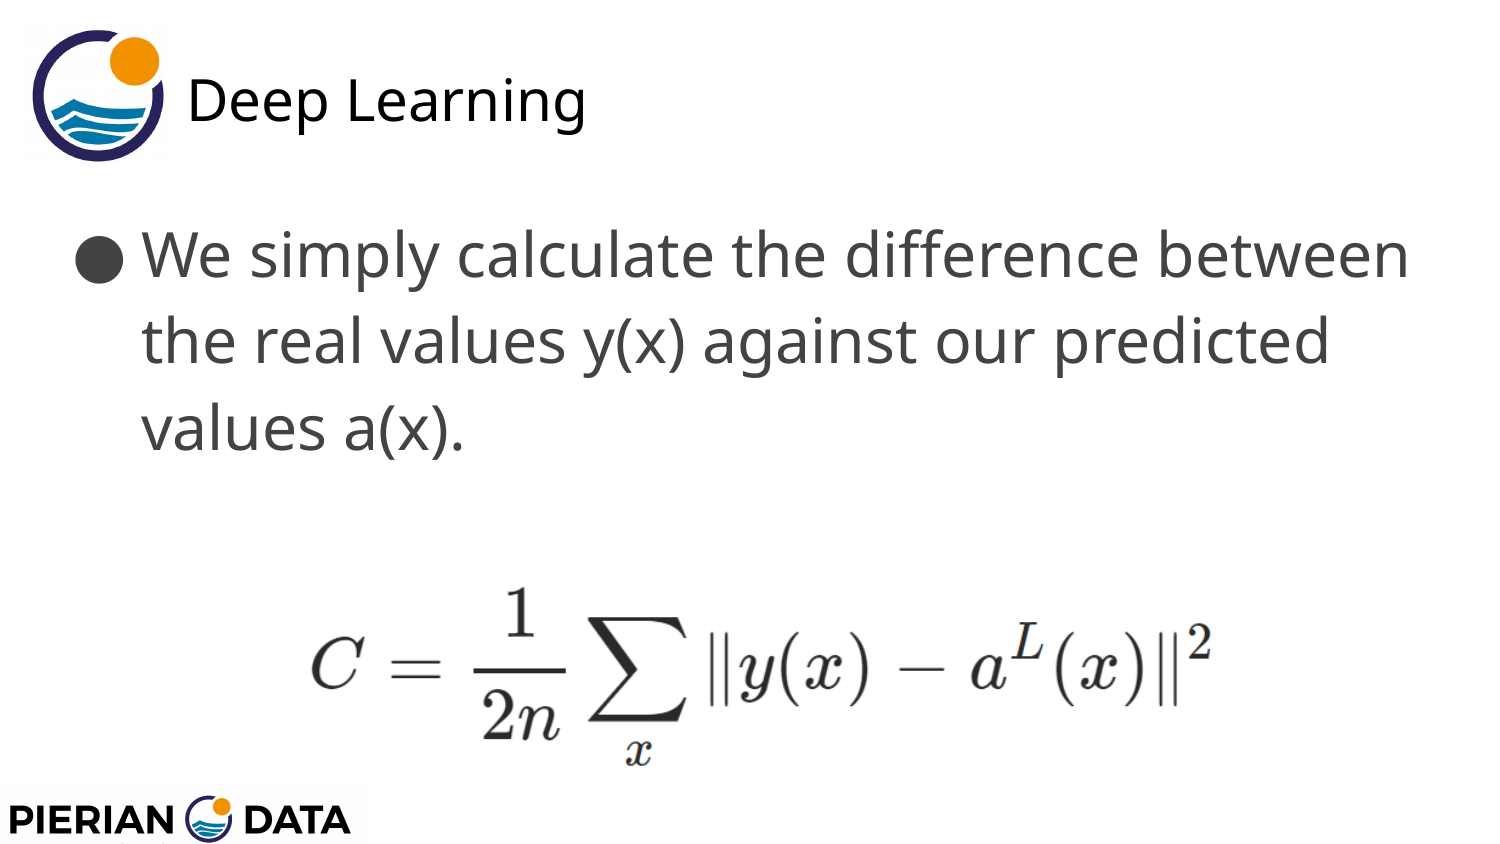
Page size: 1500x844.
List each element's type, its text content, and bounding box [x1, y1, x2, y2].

picture [24, 24, 172, 167]
title Deep Learning [176, 48, 1449, 143]
picture [0, 504, 1222, 844]
list We simply calculate the difference between the real values y(x) against our predicted values a(x). [51, 189, 1449, 655]
